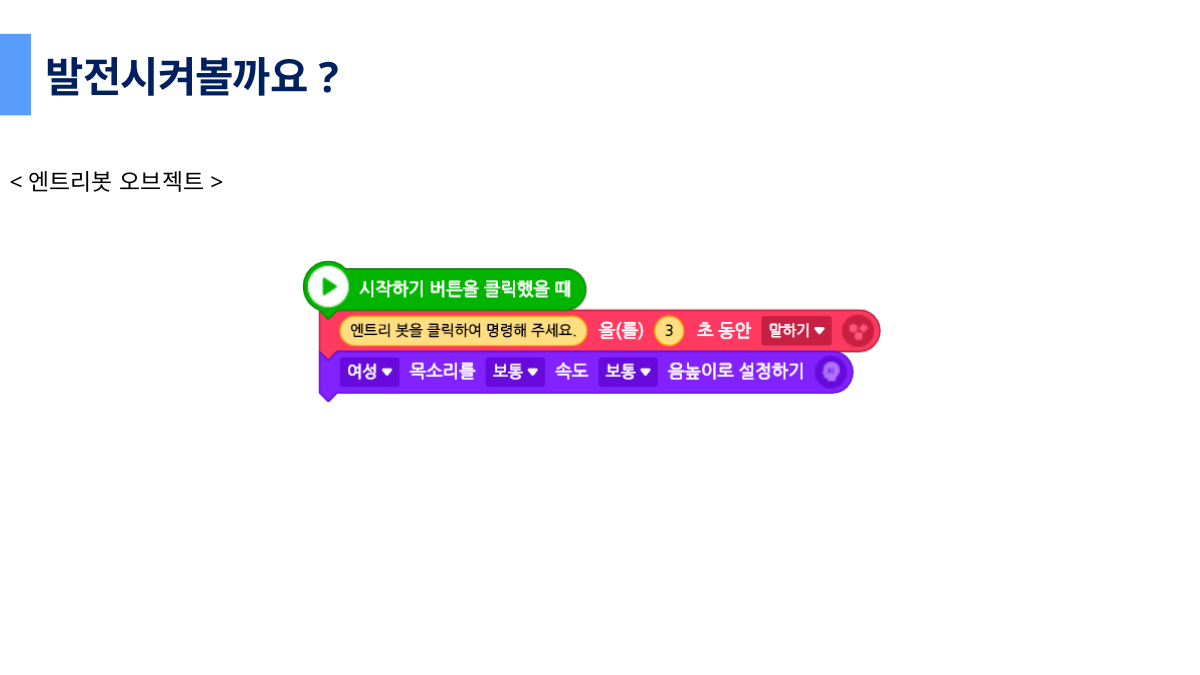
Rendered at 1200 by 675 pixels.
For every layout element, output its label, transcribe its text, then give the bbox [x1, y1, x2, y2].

text_box <엔트리봇 오브젝트> [0, 160, 239, 203]
text_box 발전시켜볼까요? [32, 43, 712, 109]
picture [302, 257, 898, 402]
text_box [0, 33, 32, 116]
